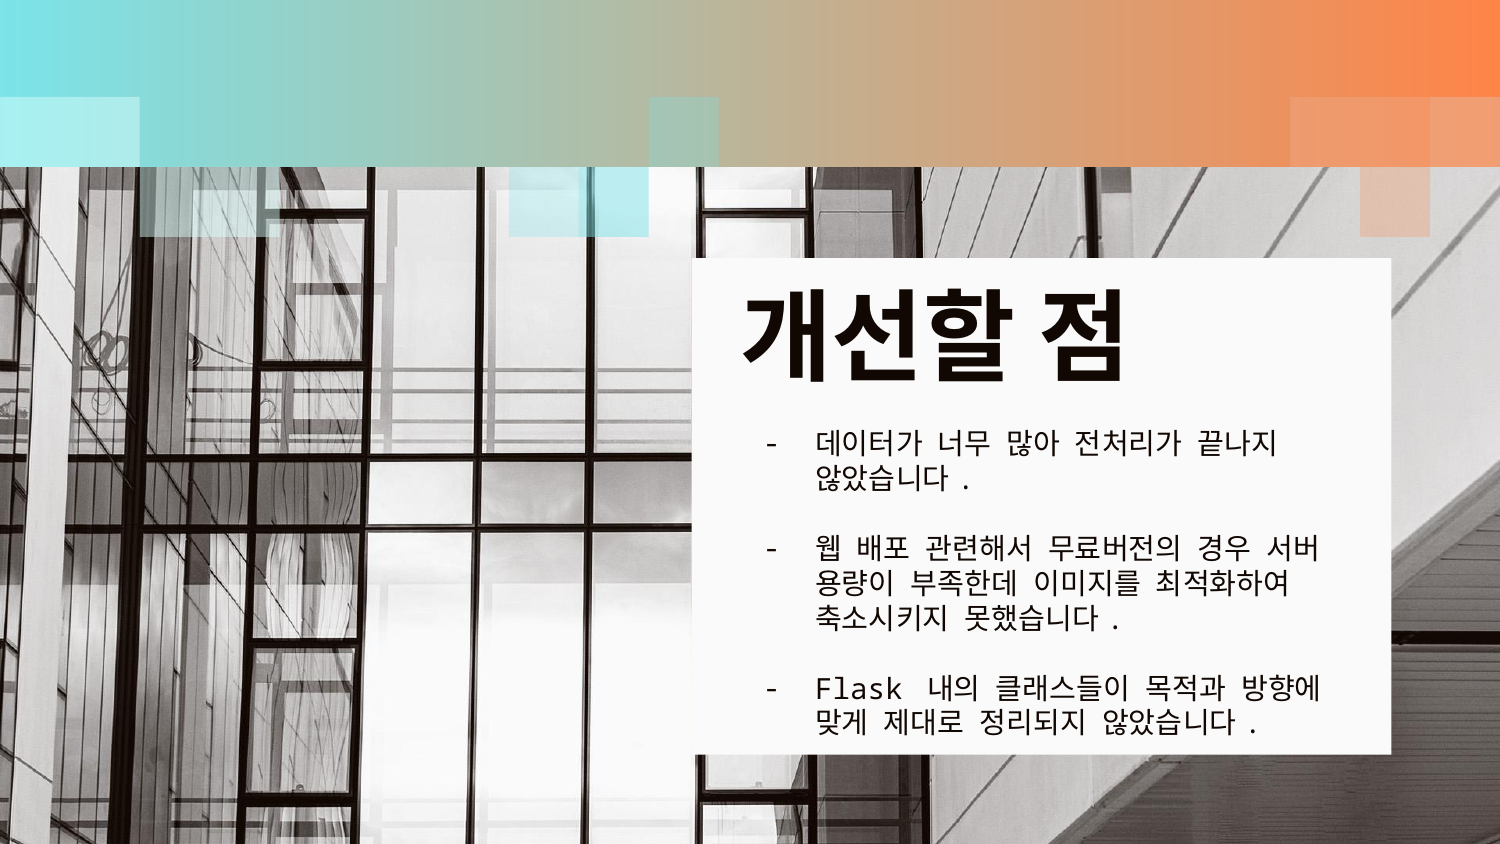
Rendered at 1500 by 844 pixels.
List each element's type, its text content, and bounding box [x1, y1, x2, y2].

text_box [691, 258, 1392, 755]
picture [0, 167, 1500, 844]
title 개선할 점 [725, 283, 1358, 410]
subtitle 데이터가 너무 많아 전처리가 끝나지 않았습니다. 웹 배포 관련해서 무료버전의 경우 서버 용량이 부족한데 이미지를 최적화하여 축소시키지 못했습니다. Flask 내의 클래스들이 목적과 방향에 맞게 제대로 정리되지 않았습니다. [725, 410, 1358, 730]
